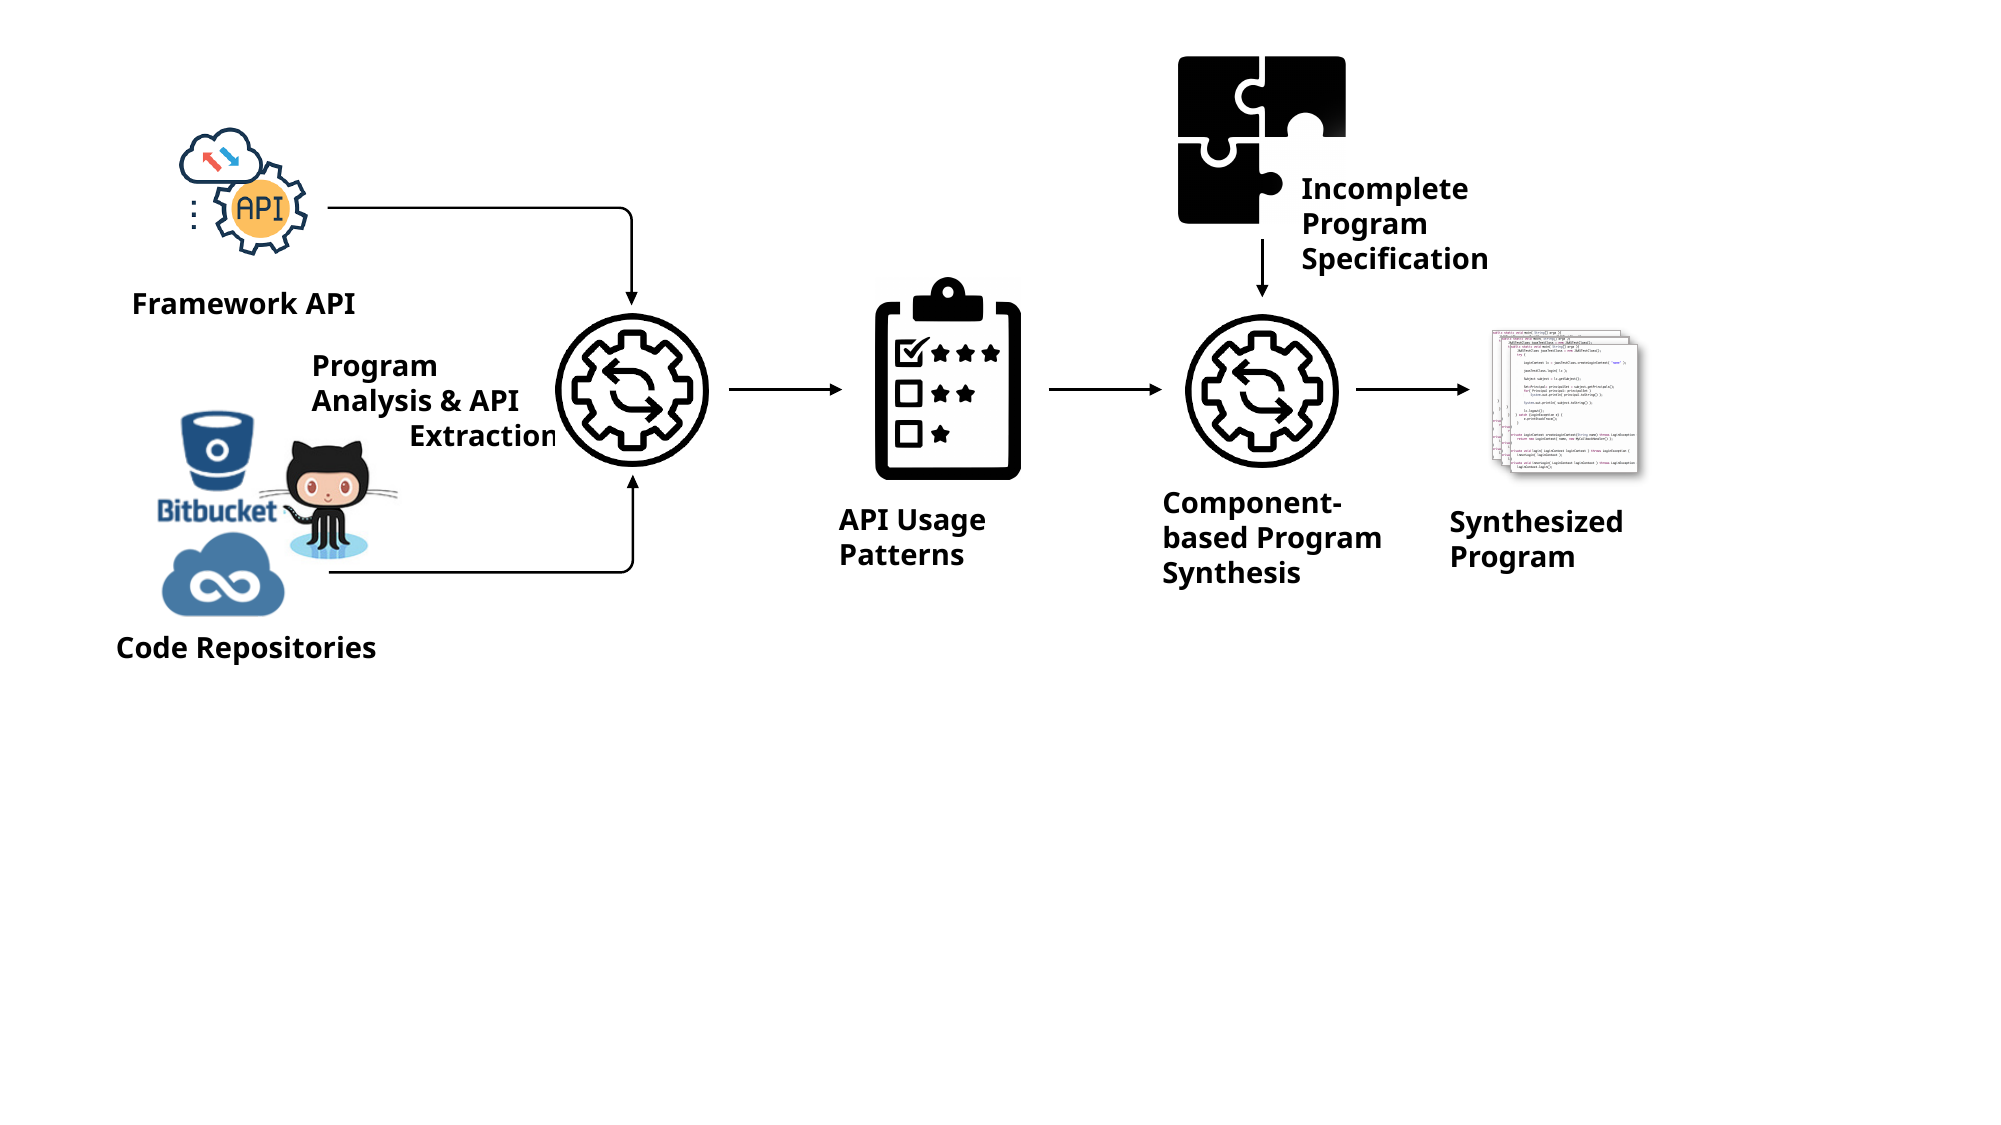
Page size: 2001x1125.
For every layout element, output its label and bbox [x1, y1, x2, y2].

text_box [124, 56, 1714, 673]
